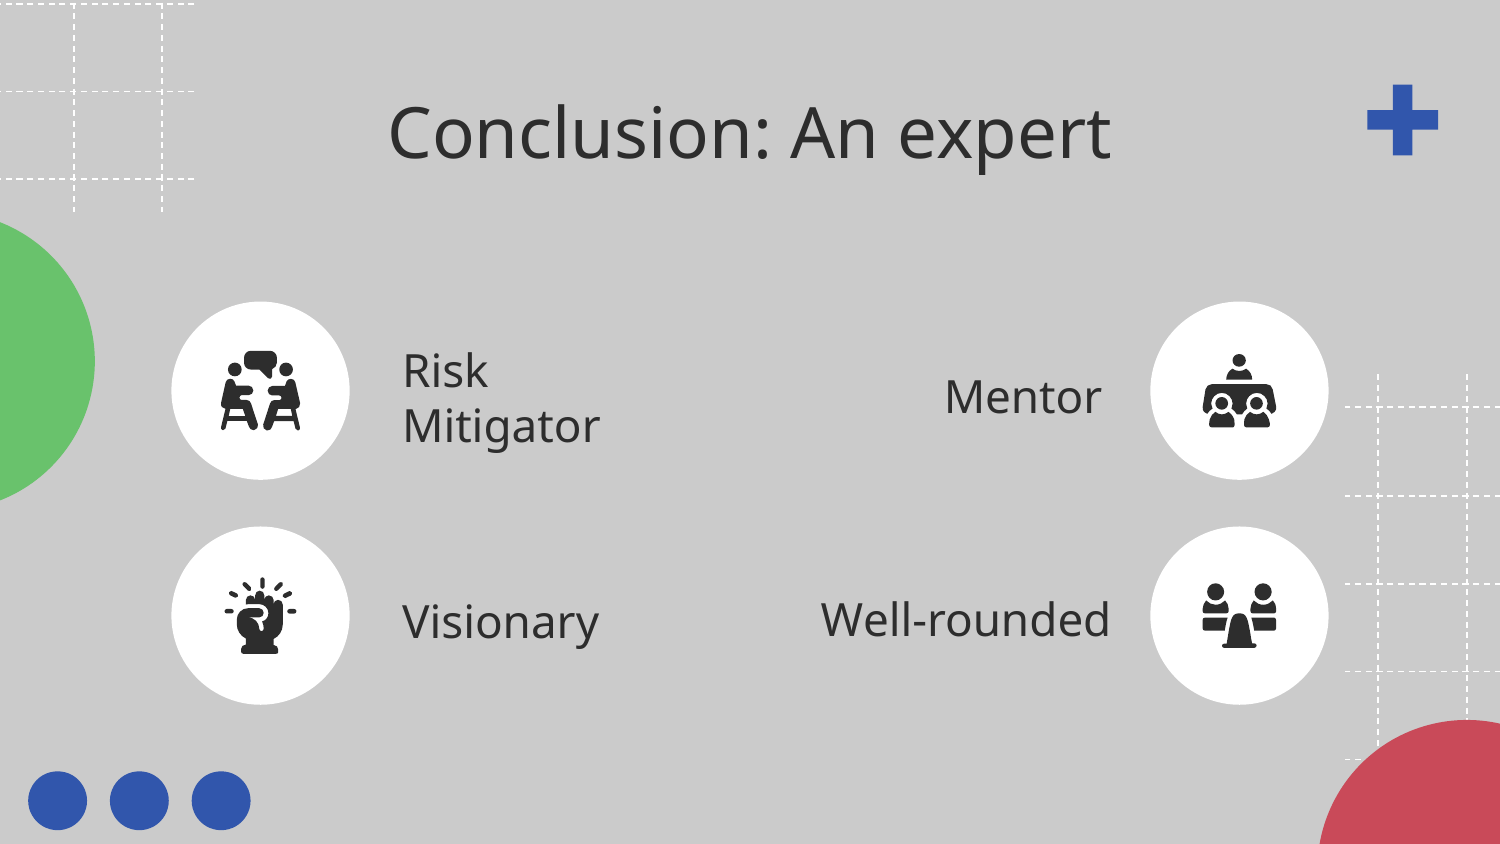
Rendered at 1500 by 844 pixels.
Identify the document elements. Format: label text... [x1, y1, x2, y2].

text_box [171, 526, 350, 705]
text_box [1150, 526, 1329, 705]
title Conclusion: An expert [118, 72, 1382, 167]
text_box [224, 577, 297, 655]
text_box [1202, 353, 1277, 428]
title Well-rounded [802, 574, 1127, 661]
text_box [220, 350, 301, 431]
title Risk Mitigator [387, 354, 712, 440]
title Mentor [793, 352, 1118, 438]
title Visionary [387, 577, 712, 663]
text_box [1150, 301, 1329, 480]
text_box [171, 301, 350, 480]
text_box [1202, 582, 1277, 649]
